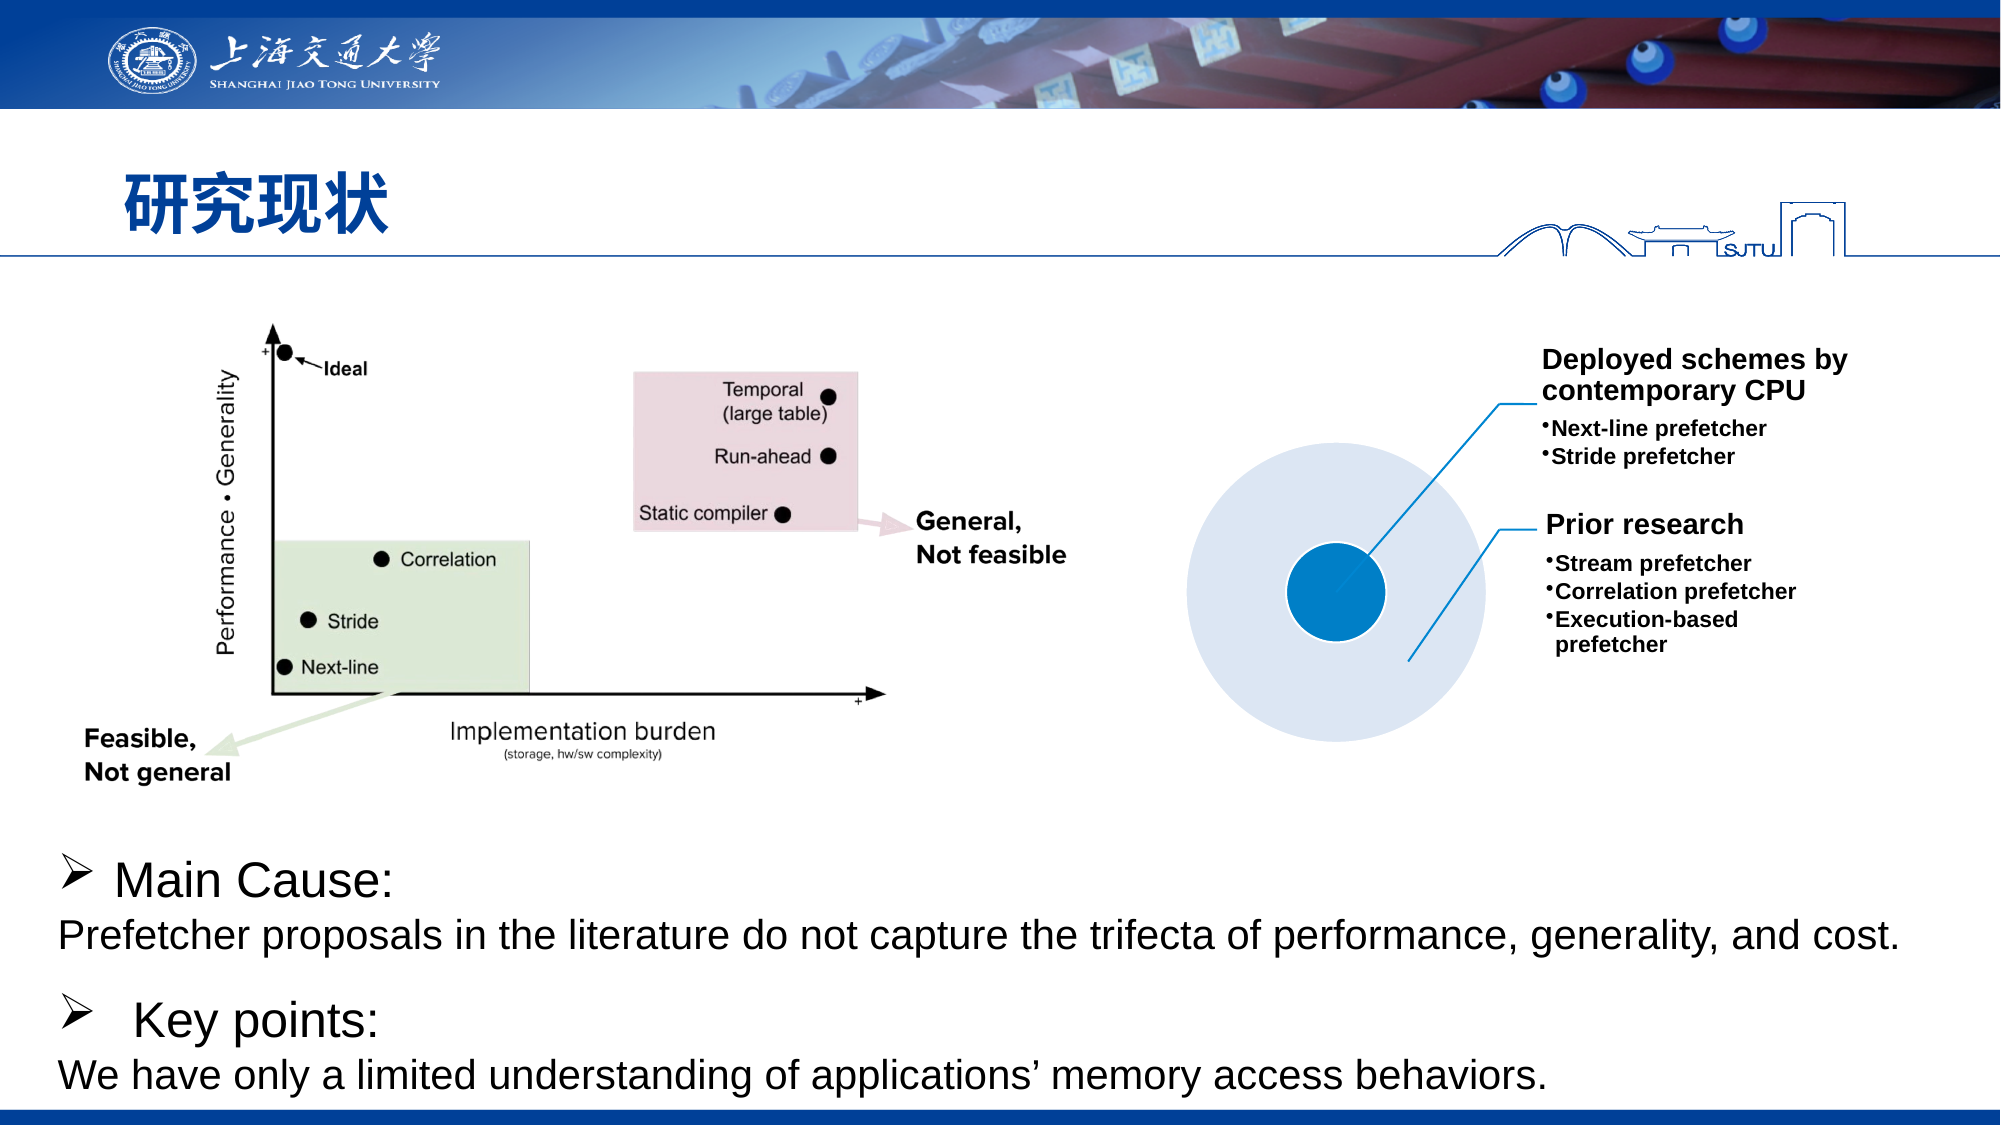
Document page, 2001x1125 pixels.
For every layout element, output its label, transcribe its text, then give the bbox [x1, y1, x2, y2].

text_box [1081, 341, 1909, 743]
title 研究现状 [108, 160, 1940, 255]
picture [0, 0, 2001, 109]
picture [76, 290, 1081, 794]
text_box Main Cause: Prefetcher proposals in the literature do not capture the trifecta of performance, generality, and cost. Key points: We have only a limited understanding of applications’ memory access behaviors. [42, 810, 1930, 1105]
